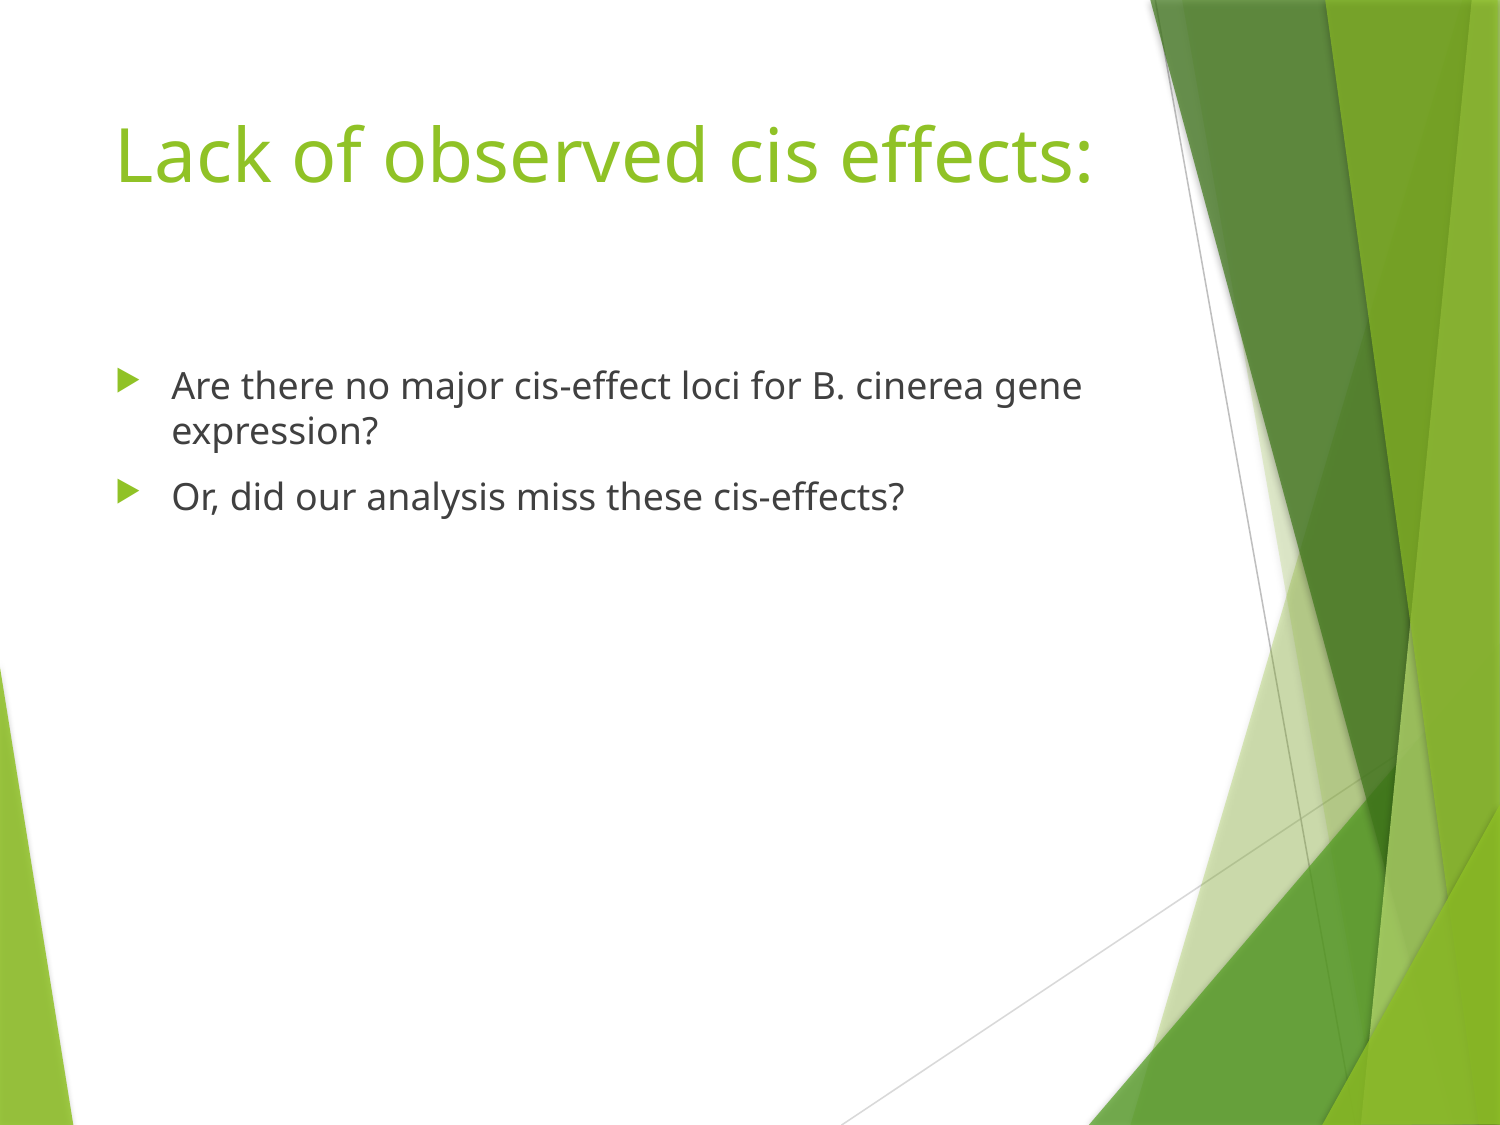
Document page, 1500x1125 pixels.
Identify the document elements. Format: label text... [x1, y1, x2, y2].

list Are there no major cis-effect loci for B. cinerea gene expression? Or, did our analysis miss these cis-effects? [99, 354, 1142, 992]
title Lack of observed cis effects: [99, 99, 1142, 317]
